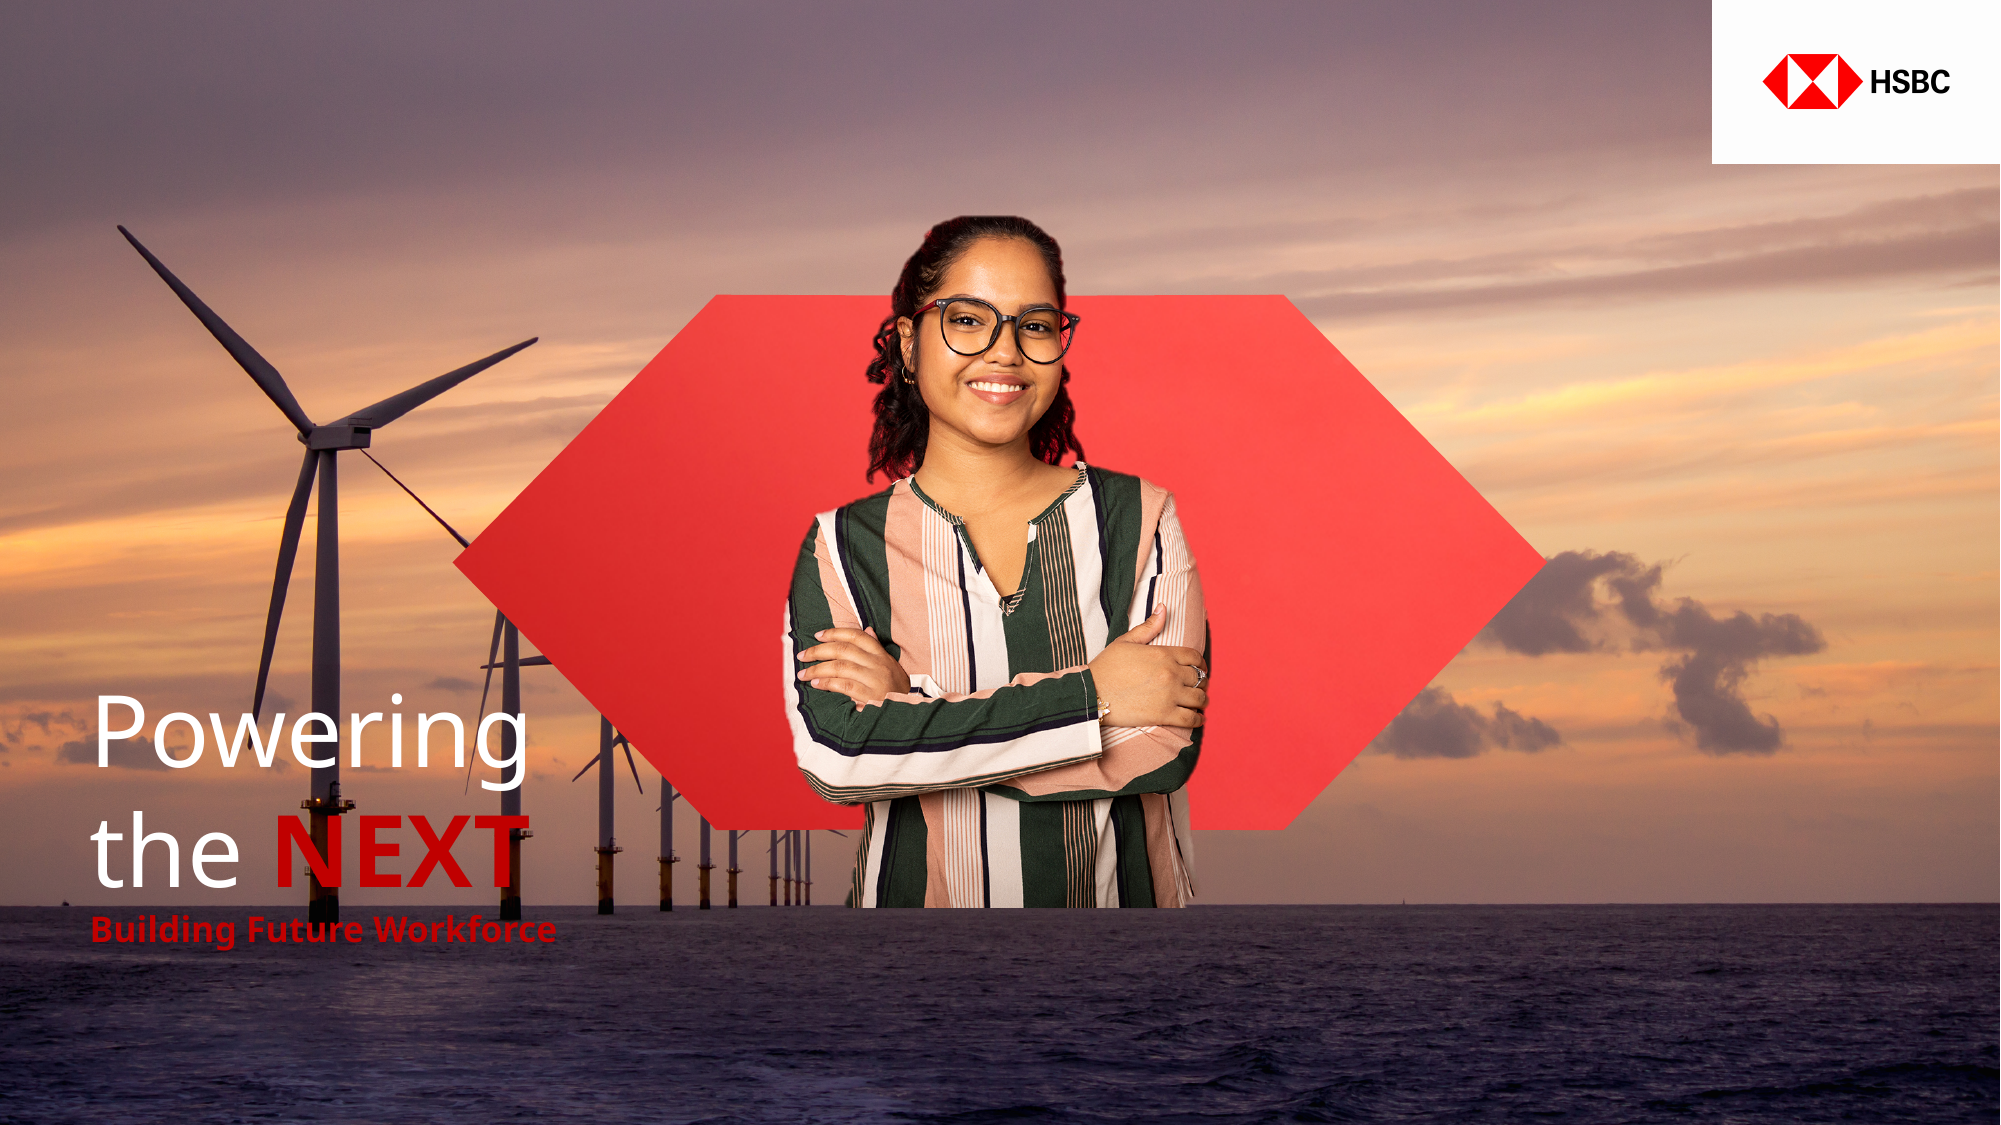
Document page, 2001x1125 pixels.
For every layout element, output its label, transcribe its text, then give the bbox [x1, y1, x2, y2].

picture [295, 139, 1678, 917]
text_box Powering the NEXT Building Future Workforce [74, 660, 599, 958]
text_box [0, 0, 2000, 1125]
picture [1712, 0, 2000, 164]
